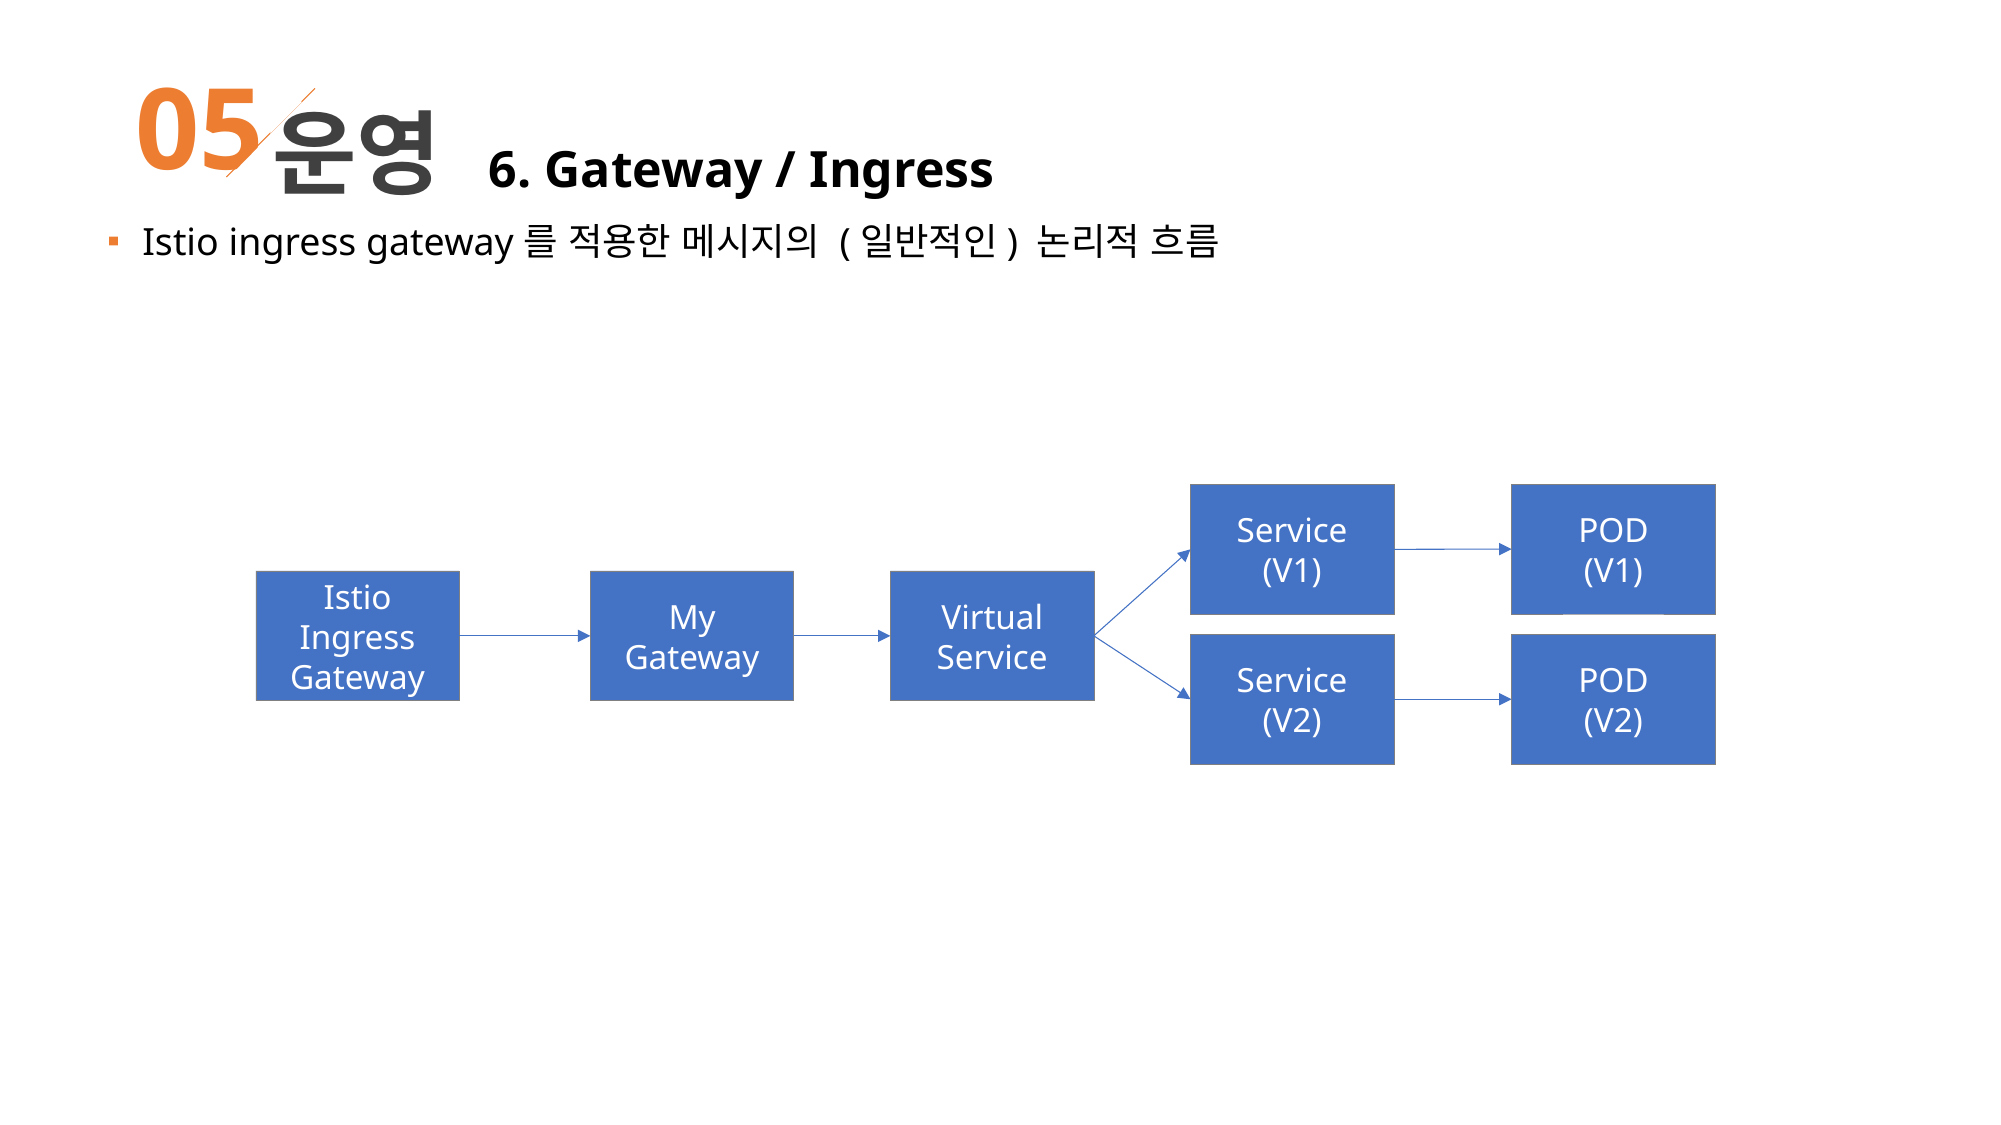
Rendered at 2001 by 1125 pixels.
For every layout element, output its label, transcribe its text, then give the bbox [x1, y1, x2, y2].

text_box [1093, 635, 1191, 700]
text_box Service (V1) [1189, 483, 1395, 615]
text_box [119, 49, 1021, 210]
text_box Service (V2) [1189, 633, 1395, 765]
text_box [108, 210, 1244, 272]
text_box POD (V2) [1511, 633, 1716, 765]
text_box Istio Ingress Gateway [255, 570, 460, 702]
text_box POD (V1) [1511, 483, 1716, 615]
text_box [1093, 549, 1191, 635]
text_box Virtual Service [889, 570, 1095, 702]
text_box My Gateway [589, 570, 795, 702]
